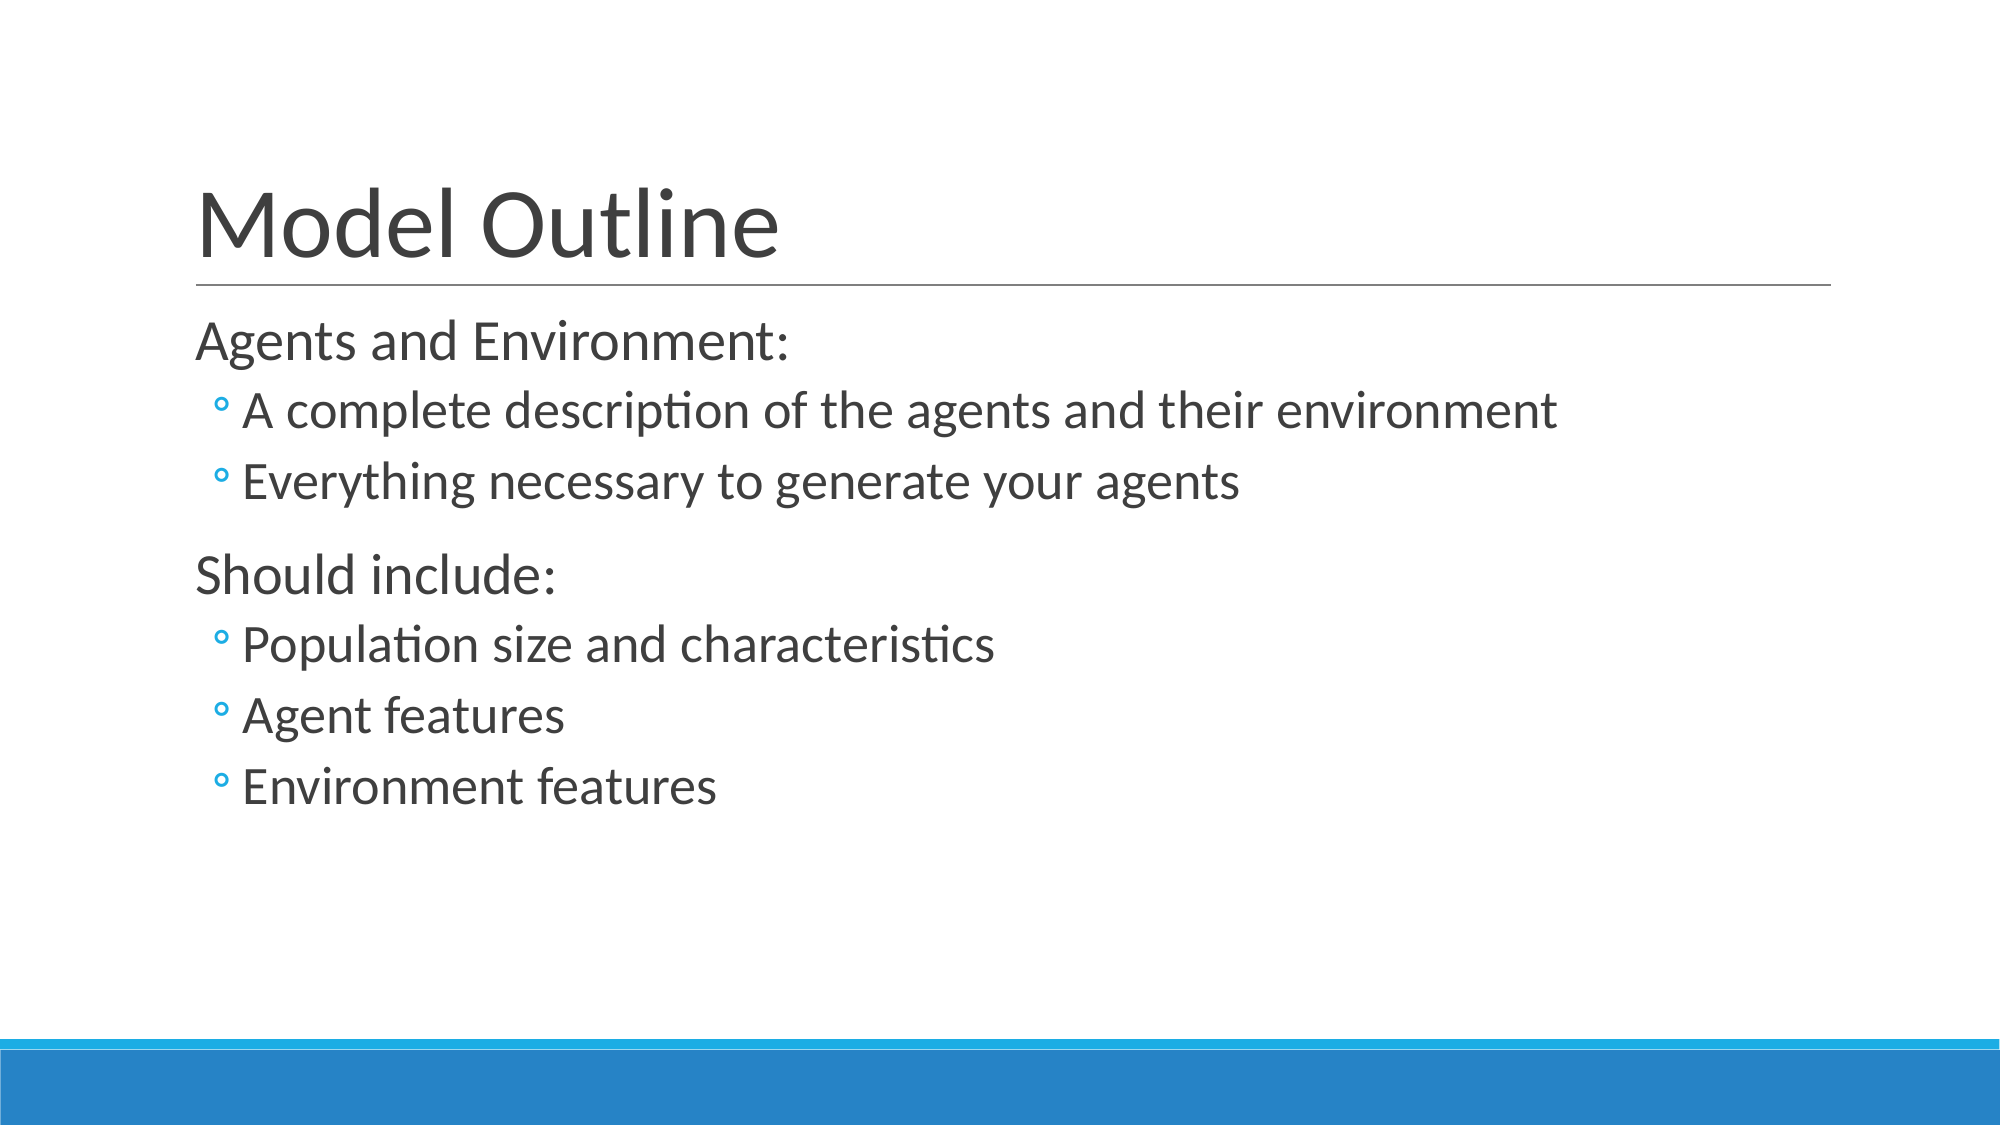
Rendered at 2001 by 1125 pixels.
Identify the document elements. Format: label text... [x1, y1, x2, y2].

title Model Outline [180, 47, 1830, 285]
list Agents and Environment: A complete description of the agents and their environment Everything necessary to generate your agents Should include: Population size and characteristics Agent features Environment features [180, 302, 1830, 963]
